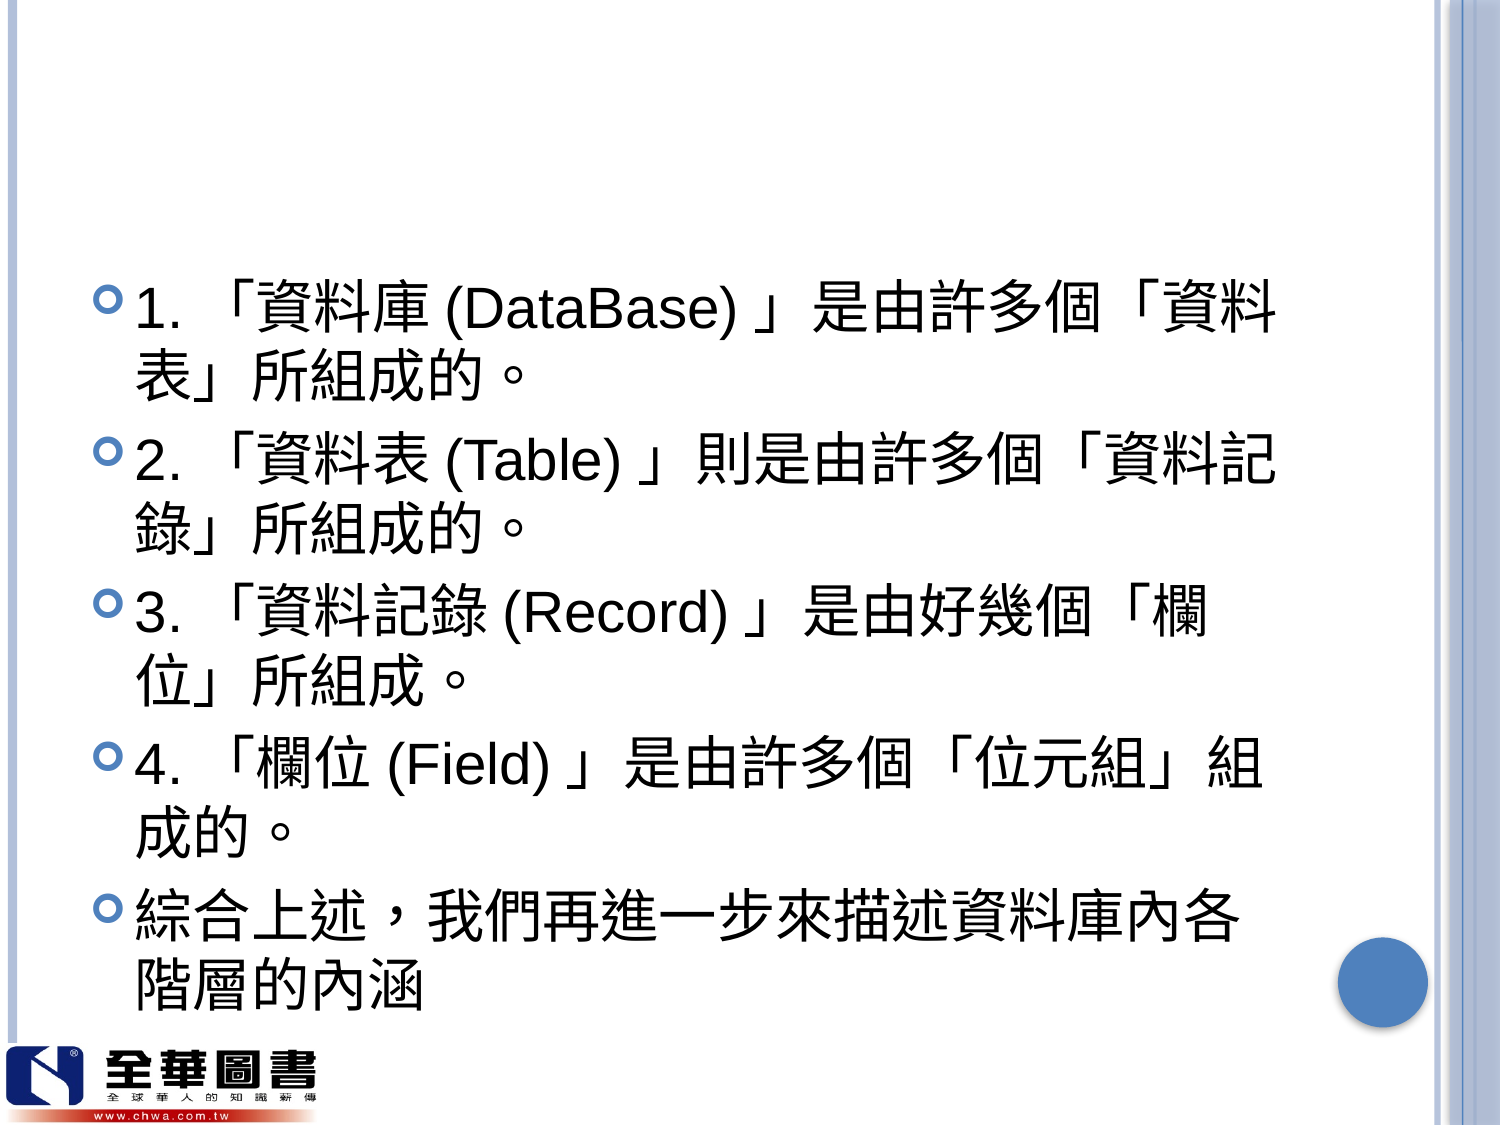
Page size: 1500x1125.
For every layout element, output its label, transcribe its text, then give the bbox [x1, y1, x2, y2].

list 1.「資料庫(DataBase)」是由許多個「資料表」所組成的。 2.「資料表(Table)」則是由許多個「資料記錄」所組成的。 3.「資料記錄(Record)」是由好幾個「欄位」所組成。 4.「欄位(Field)」是由許多個「位元組」組成的。 綜合上述，我們再進一步來描述資料庫內各階層的內涵 [75, 262, 1300, 1062]
picture [0, 1043, 322, 1125]
